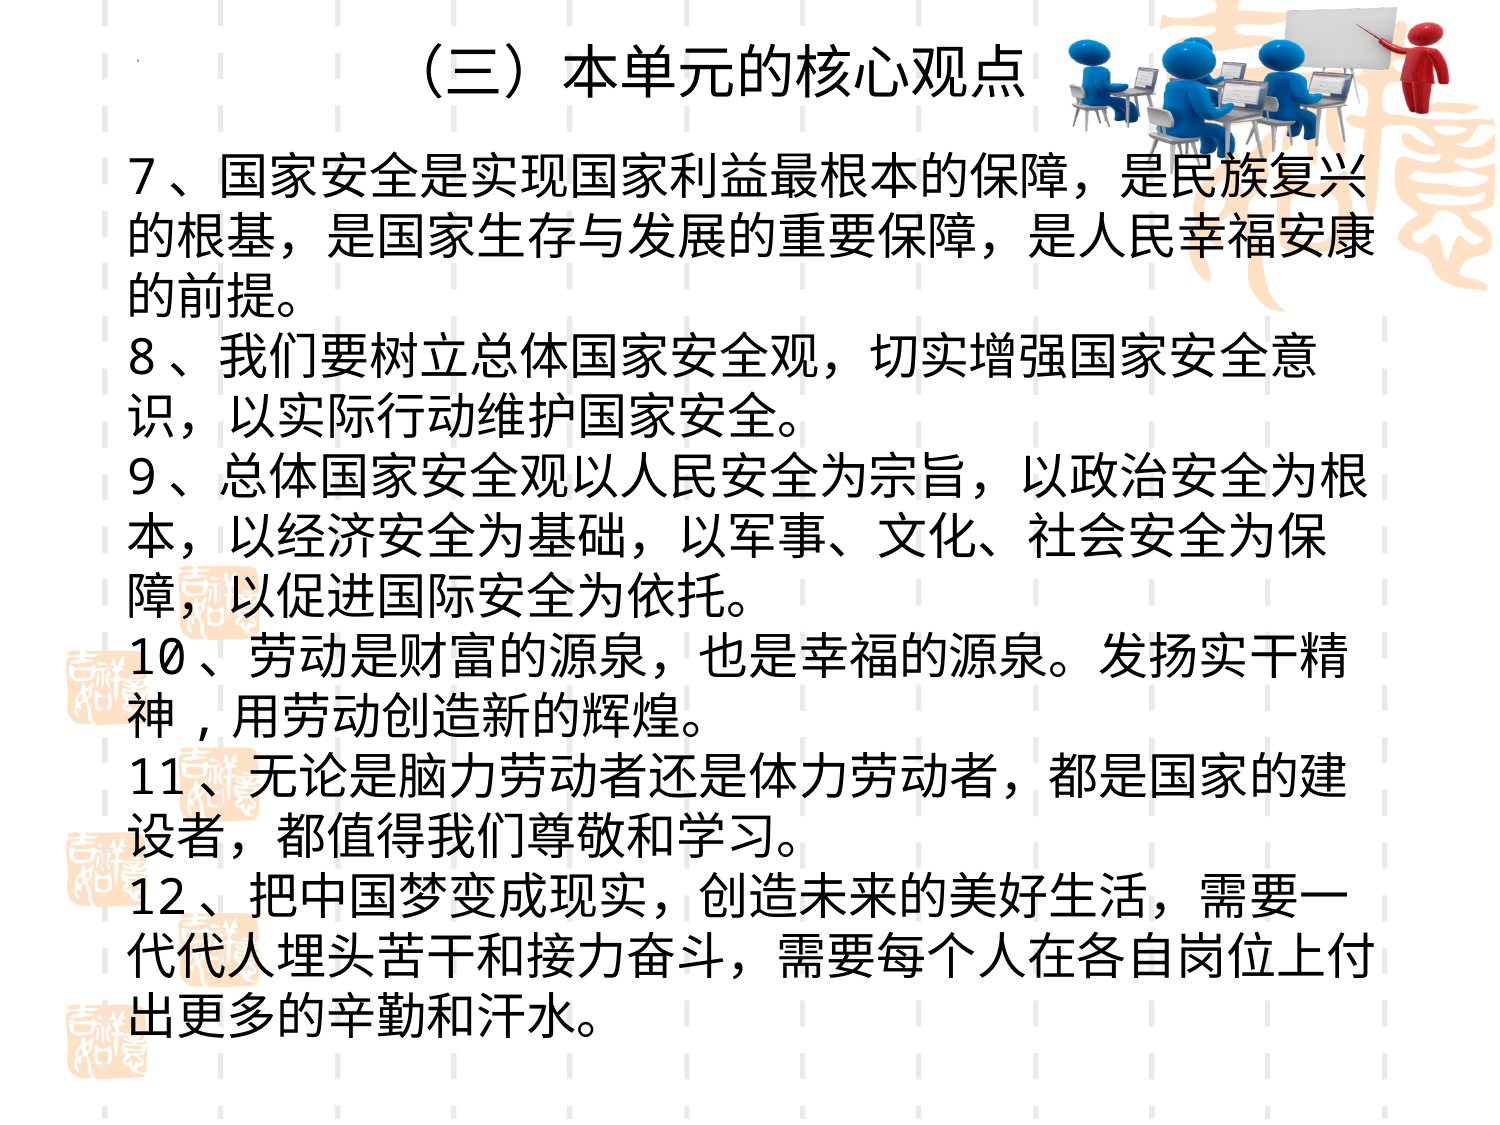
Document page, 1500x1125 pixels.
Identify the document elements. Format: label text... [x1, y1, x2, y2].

text_box 7、国家安全是实现国家利益最根本的保障，是民族复兴的根基，是国家生存与发展的重要保障，是人民幸福安康的前提。 8、我们要树立总体国家安全观，切实增强国家安全意识，以实际行动维护国家安全。 9、总体国家安全观以人民安全为宗旨，以政治安全为根本，以经济安全为基础，以军事、文化、社会安全为保障，以促进国际安全为依托。 10、劳动是财富的源泉，也是幸福的源泉。发扬实干精神,用劳动创造新的辉煌。 11、无论是脑力劳动者还是体力劳动者，都是国家的建设者，都值得我们尊敬和学习。 12、把中国梦变成现实，创造未来的美好生活，需要一代代人埋头苦干和接力奋斗，需要每个人在各自岗位上付出更多的辛勤和汗水。 [112, 137, 1407, 1052]
text_box （三）本单元的核心观点 [371, 27, 1048, 113]
picture [1068, 6, 1463, 174]
